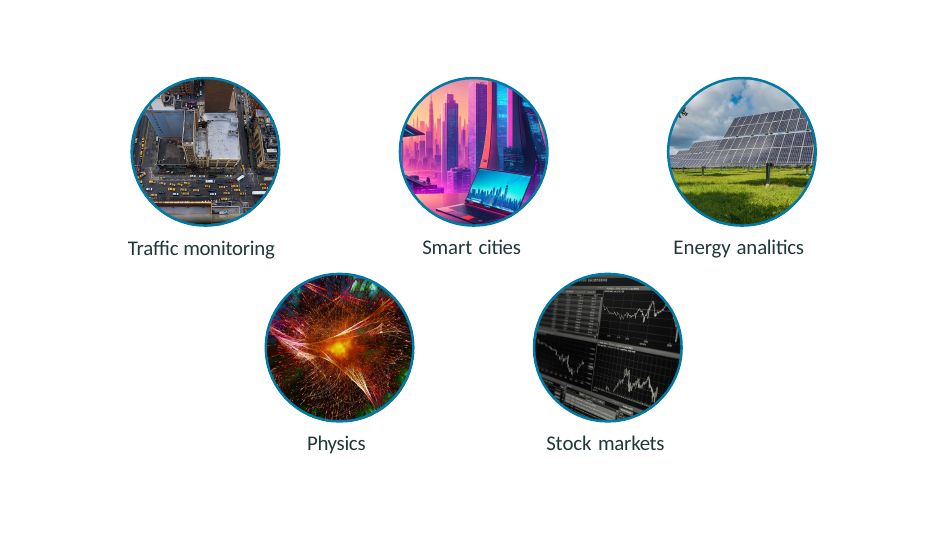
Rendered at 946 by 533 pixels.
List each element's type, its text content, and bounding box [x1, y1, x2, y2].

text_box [532, 272, 684, 423]
text_box Stock markets [544, 430, 672, 455]
text_box Physics [305, 430, 374, 455]
text_box Smart cities [420, 236, 528, 259]
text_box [666, 76, 818, 228]
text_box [130, 76, 281, 228]
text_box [264, 272, 415, 423]
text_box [398, 76, 550, 228]
text_box Traffic monitoring [125, 232, 286, 260]
text_box Energy analitics [671, 236, 813, 259]
